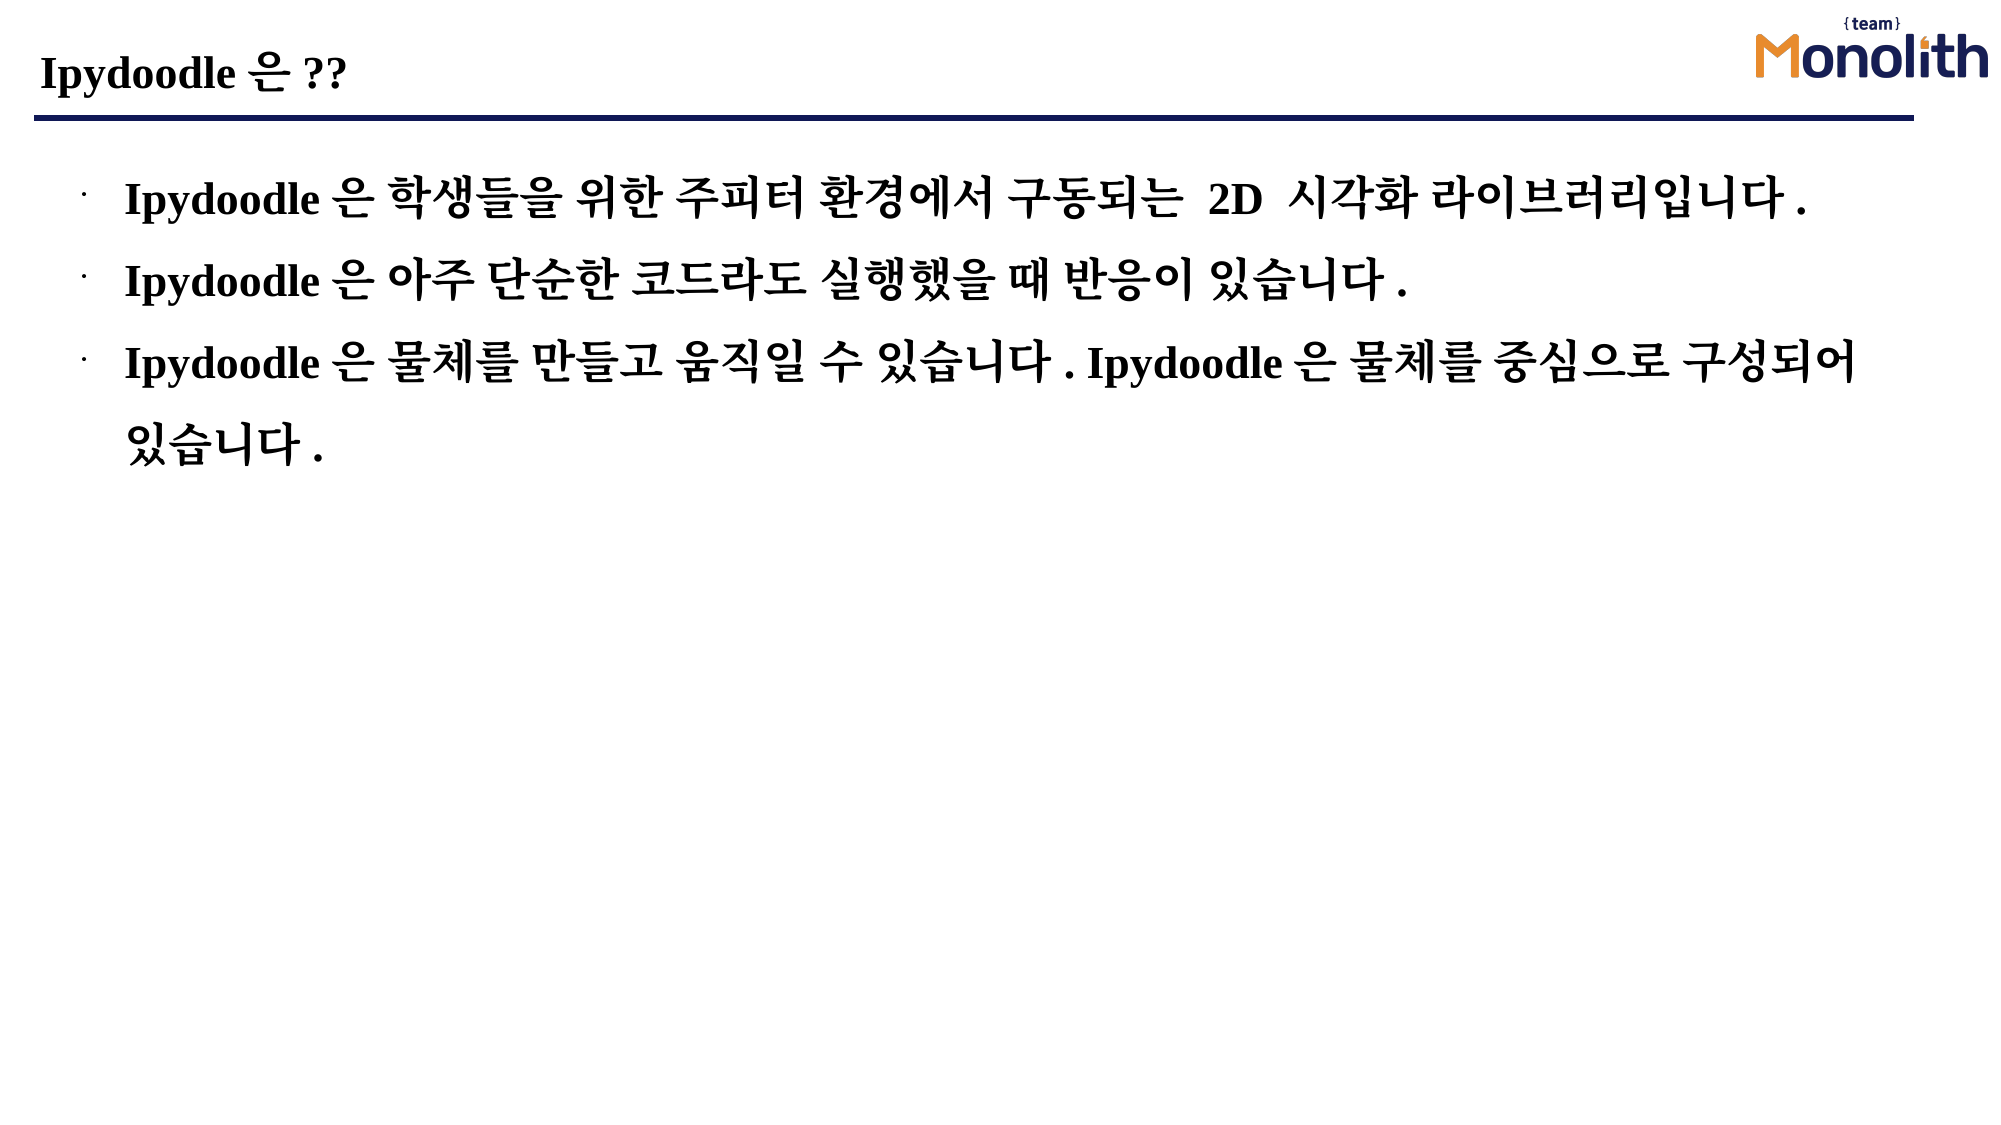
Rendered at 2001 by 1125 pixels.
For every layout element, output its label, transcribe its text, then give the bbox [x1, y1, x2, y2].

title Ipydoodle은?? [24, 38, 1750, 110]
list Ipydoodle은 학생들을 위한 주피터 환경에서 구동되는 2D 시각화 라이브러리입니다. Ipydoodle은 아주 단순한 코드라도 실행했을 때 반응이 있습니다. Ipydoodle은 물체를 만들고 움직일 수 있습니다. Ipydoodle은 물체를 중심으로 구성되어 있습니다. [34, 126, 1914, 983]
picture [1756, 17, 1988, 78]
